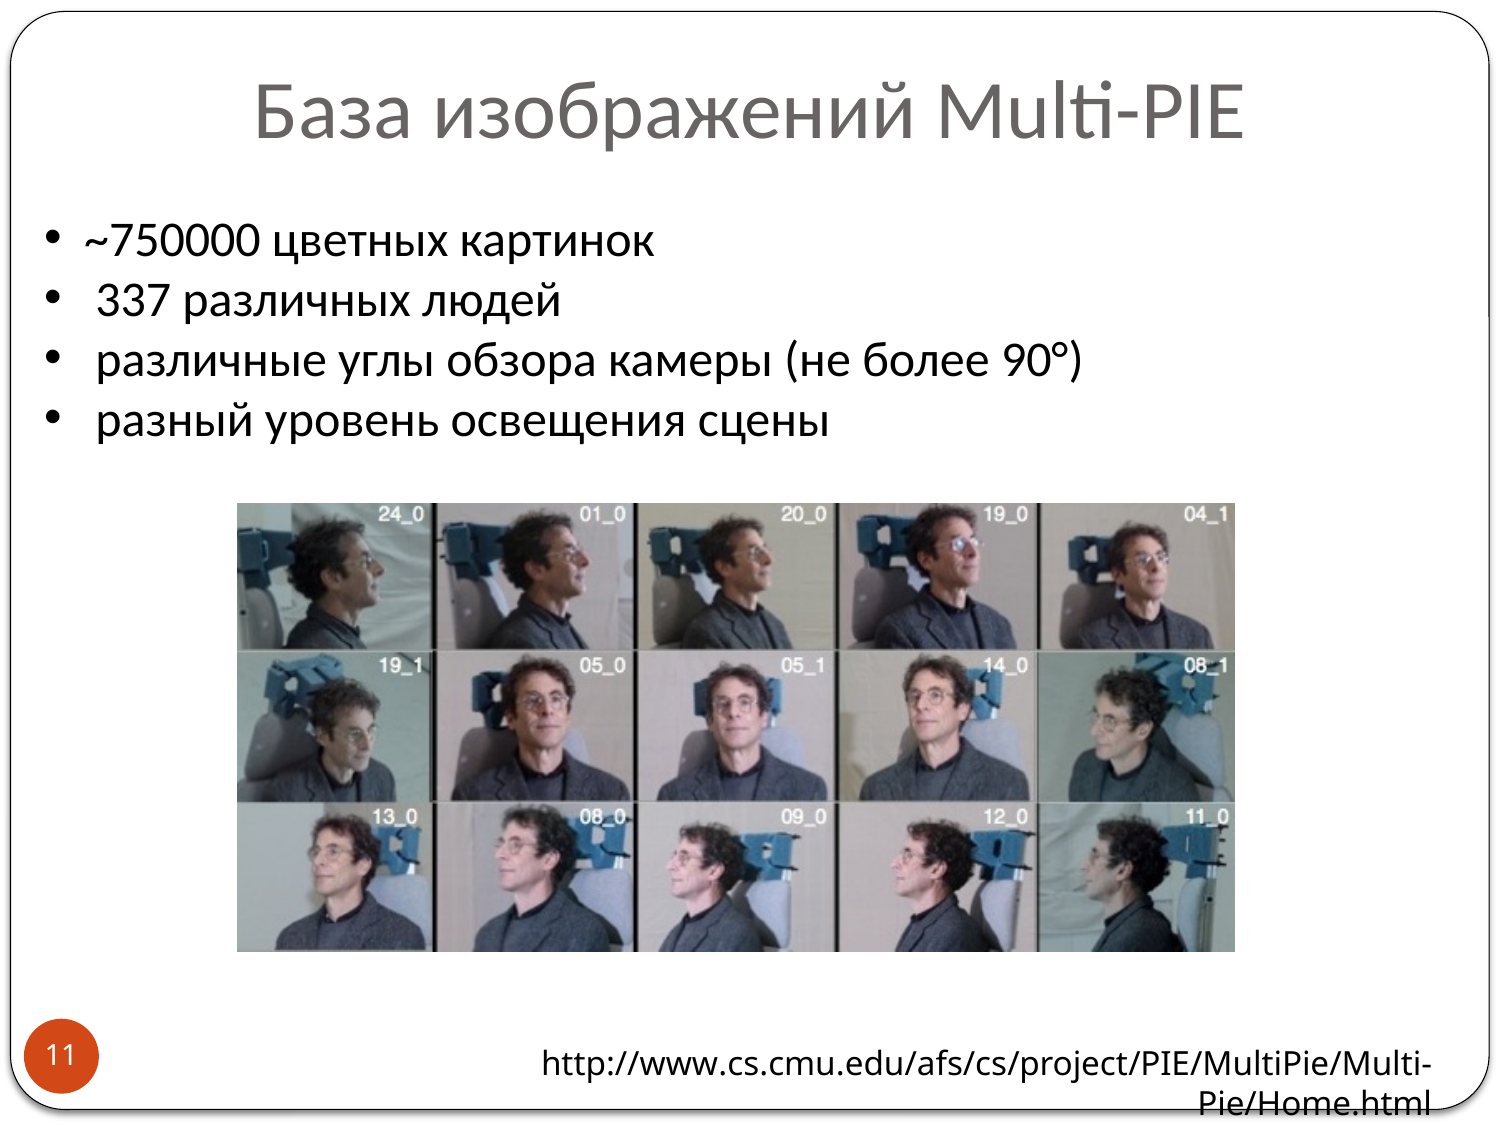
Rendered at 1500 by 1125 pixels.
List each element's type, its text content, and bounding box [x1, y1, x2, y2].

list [237, 503, 1235, 952]
text_box http://www.cs.cmu.edu/afs/cs/project/PIE/MultiPie/Multi-Pie/Home.html [454, 1034, 1447, 1125]
text_box ~750000 цветных картинок 337 различных людей различные углы обзора камеры (не более 90°) разный уровень освещения сцены [29, 198, 1483, 454]
title База изображений Multi-PIE [17, 30, 1483, 171]
slide_number 11 [23, 1018, 99, 1094]
